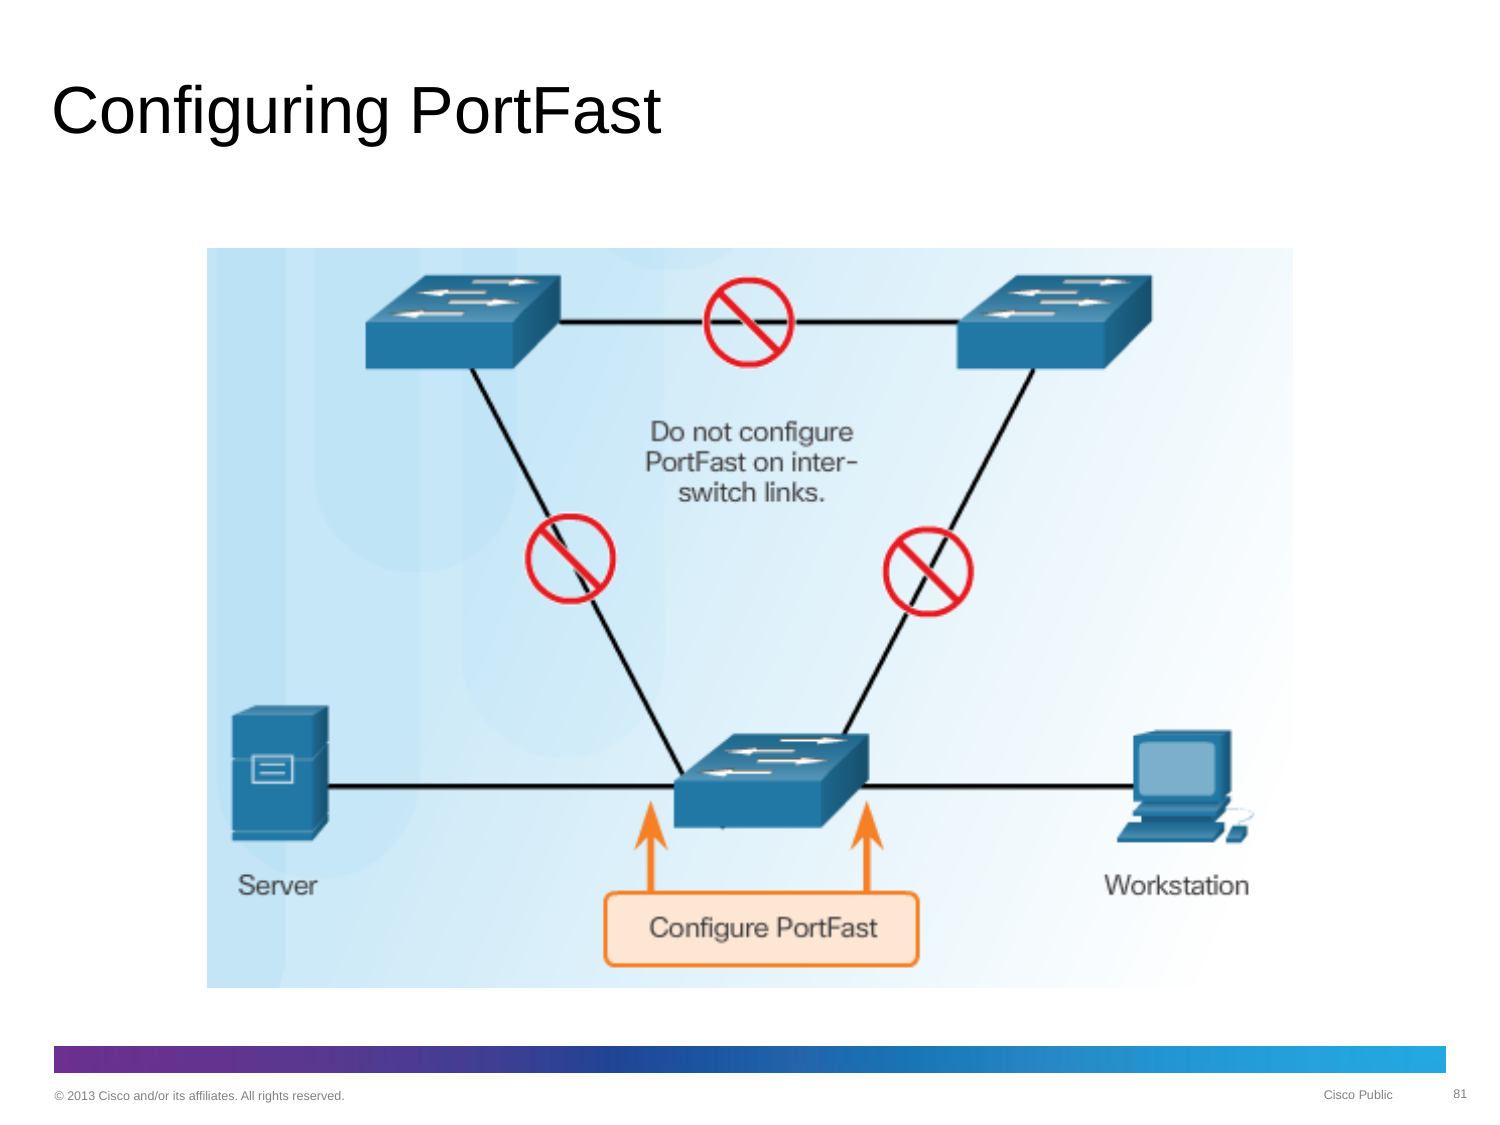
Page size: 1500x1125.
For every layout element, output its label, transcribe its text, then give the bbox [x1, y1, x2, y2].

picture [54, 1046, 1446, 1073]
picture [207, 248, 1293, 988]
title Configuring PortFast [37, 17, 1489, 155]
